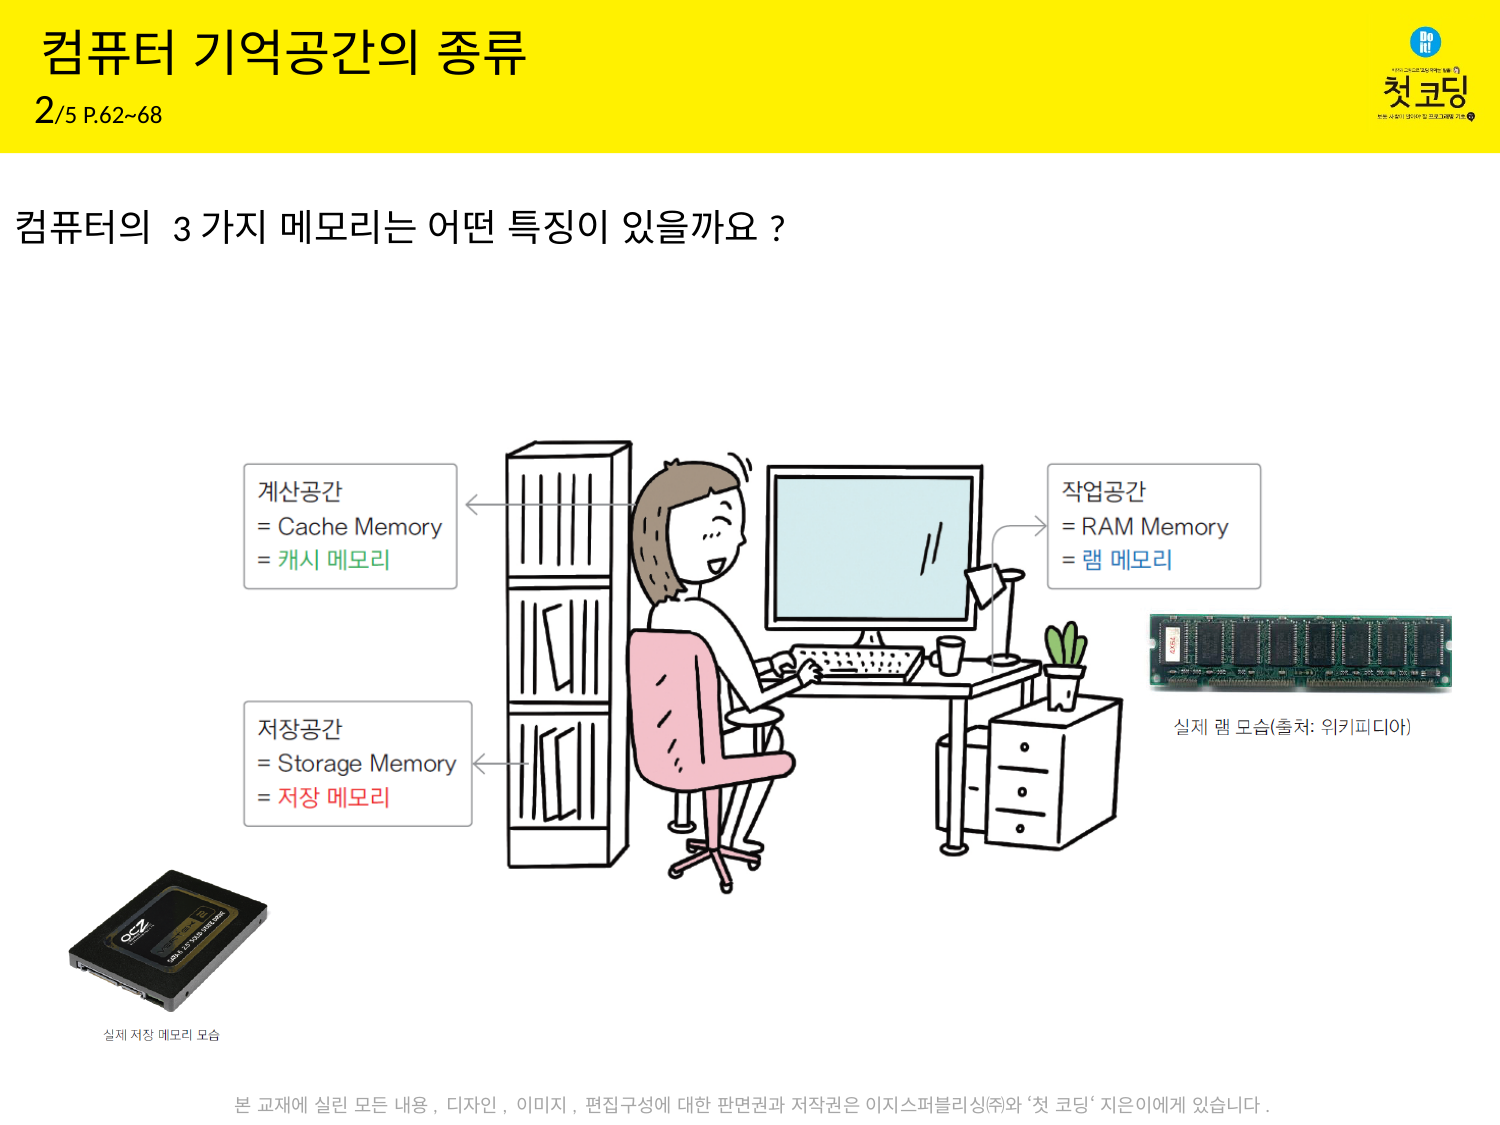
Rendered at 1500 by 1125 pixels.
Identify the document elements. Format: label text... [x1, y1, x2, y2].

text_box 본 교재에 실린 모든 내용, 디자인, 이미지, 편집구성에 대한 판면권과 저작권은 이지스퍼블리싱㈜와 ‘첫 코딩‘ 지은이에게 있습니다. [220, 1086, 1290, 1124]
text_box 컴퓨터의 3가지 메모리는 어떤 특징이 있을까요? [0, 197, 1102, 257]
text_box 컴퓨터 기억공간의 종류 2/5 P.62~68 [0, 0, 1500, 154]
picture [57, 370, 1467, 1045]
picture [1366, 14, 1485, 132]
